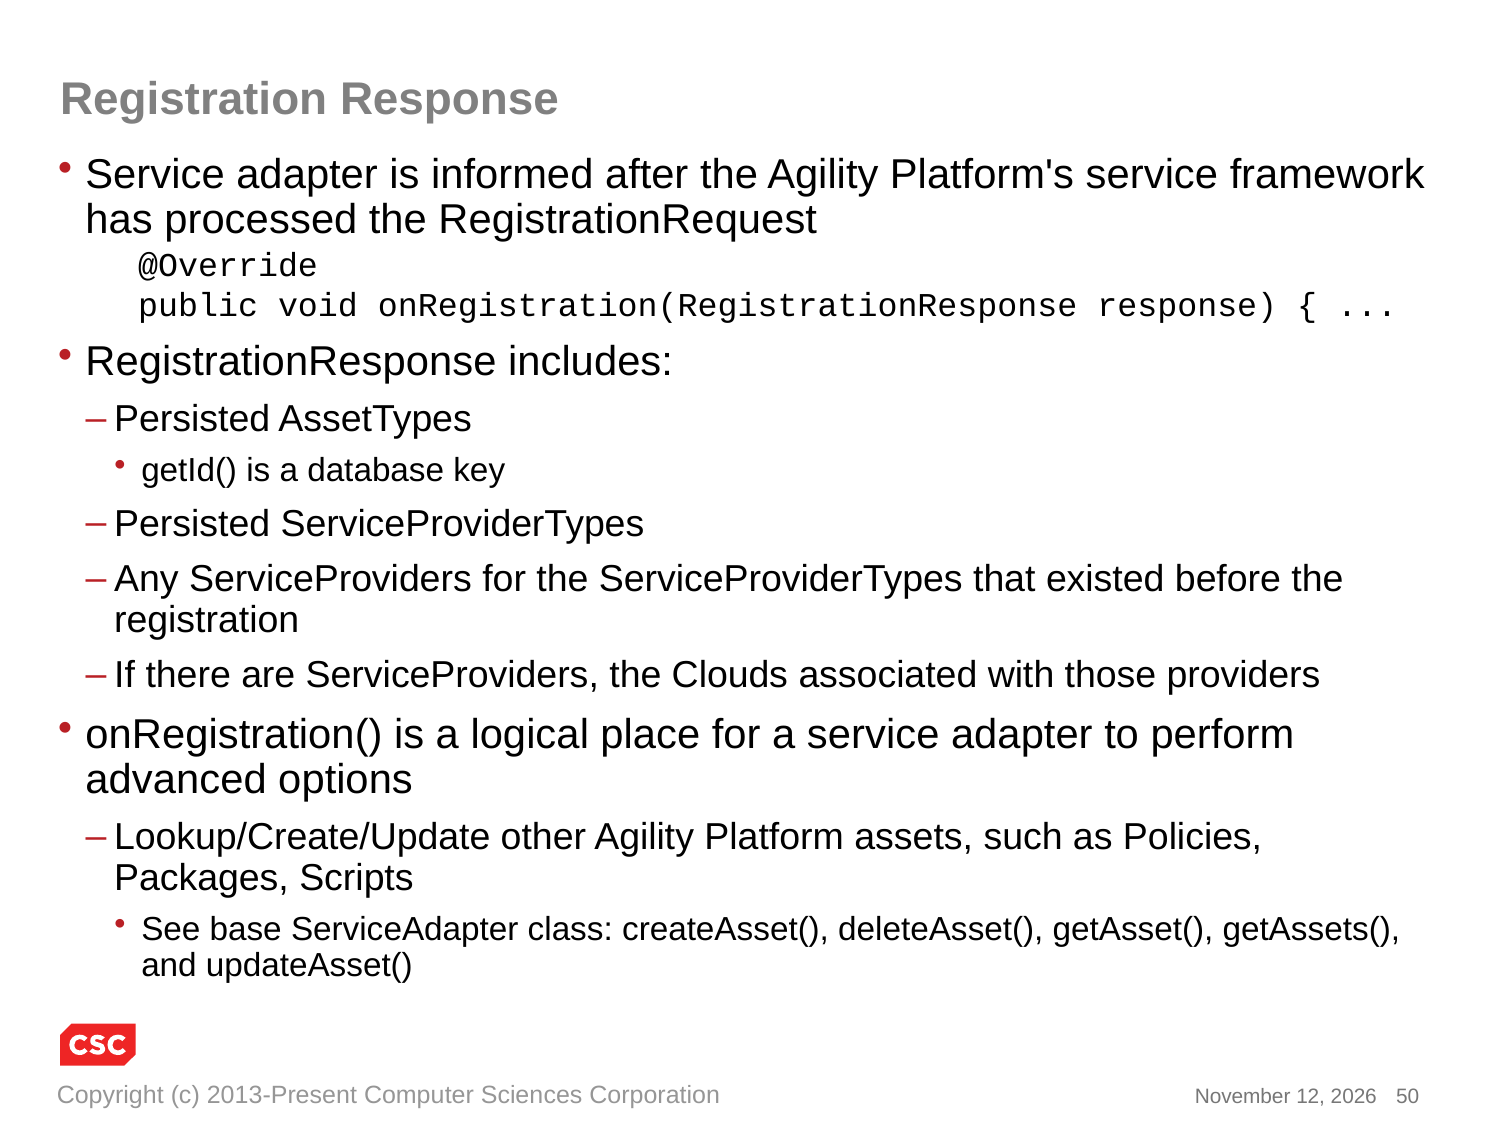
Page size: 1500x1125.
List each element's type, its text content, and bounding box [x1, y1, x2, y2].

title Registration Response [59, 74, 1441, 205]
list Service adapter is informed after the Agility Platform's service framework has processed the RegistrationRequest @Override public void onRegistration(RegistrationResponse response) { ... RegistrationResponse includes: Persisted AssetTypes getId() is a database key Persisted ServiceProviderTypes Any ServiceProviders for the ServiceProviderTypes that existed before the registration If there are ServiceProviders, the Clouds associated with those providers onRegistration() is a logical place for a service adapter to perform advanced options Lookup/Create/Update other Agility Platform assets, such as Policies, Packages, Scripts See base ServiceAdapter class: createAsset(), deleteAsset(), getAsset(), getAssets(), and updateAsset() [57, 152, 1438, 1021]
